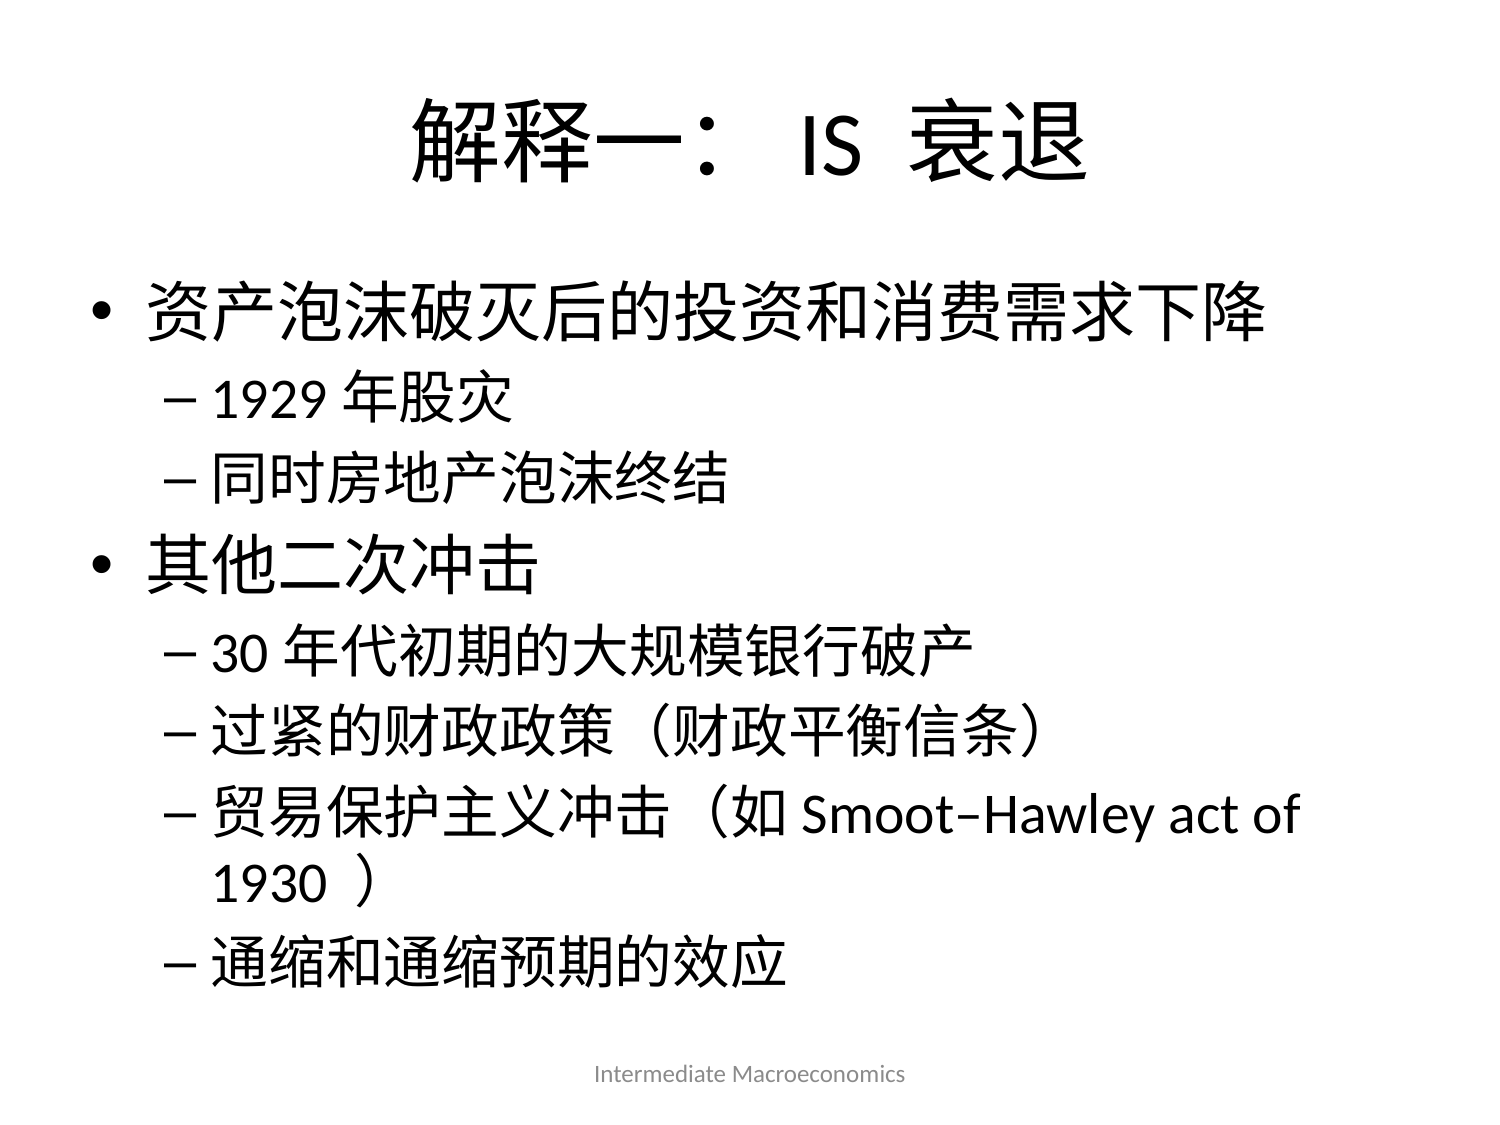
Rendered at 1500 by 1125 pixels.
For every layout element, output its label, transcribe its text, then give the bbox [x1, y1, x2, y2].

footer Intermediate Macroeconomics [512, 1042, 988, 1103]
list 资产泡沫破灭后的投资和消费需求下降 1929年股灾 同时房地产泡沫终结 其他二次冲击 30年代初期的大规模银行破产 过紧的财政政策（财政平衡信条） 贸易保护主义冲击（如Smoot–Hawley act of 1930 ） 通缩和通缩预期的效应 [75, 262, 1425, 1005]
title 解释一：IS 衰退 [75, 45, 1425, 233]
